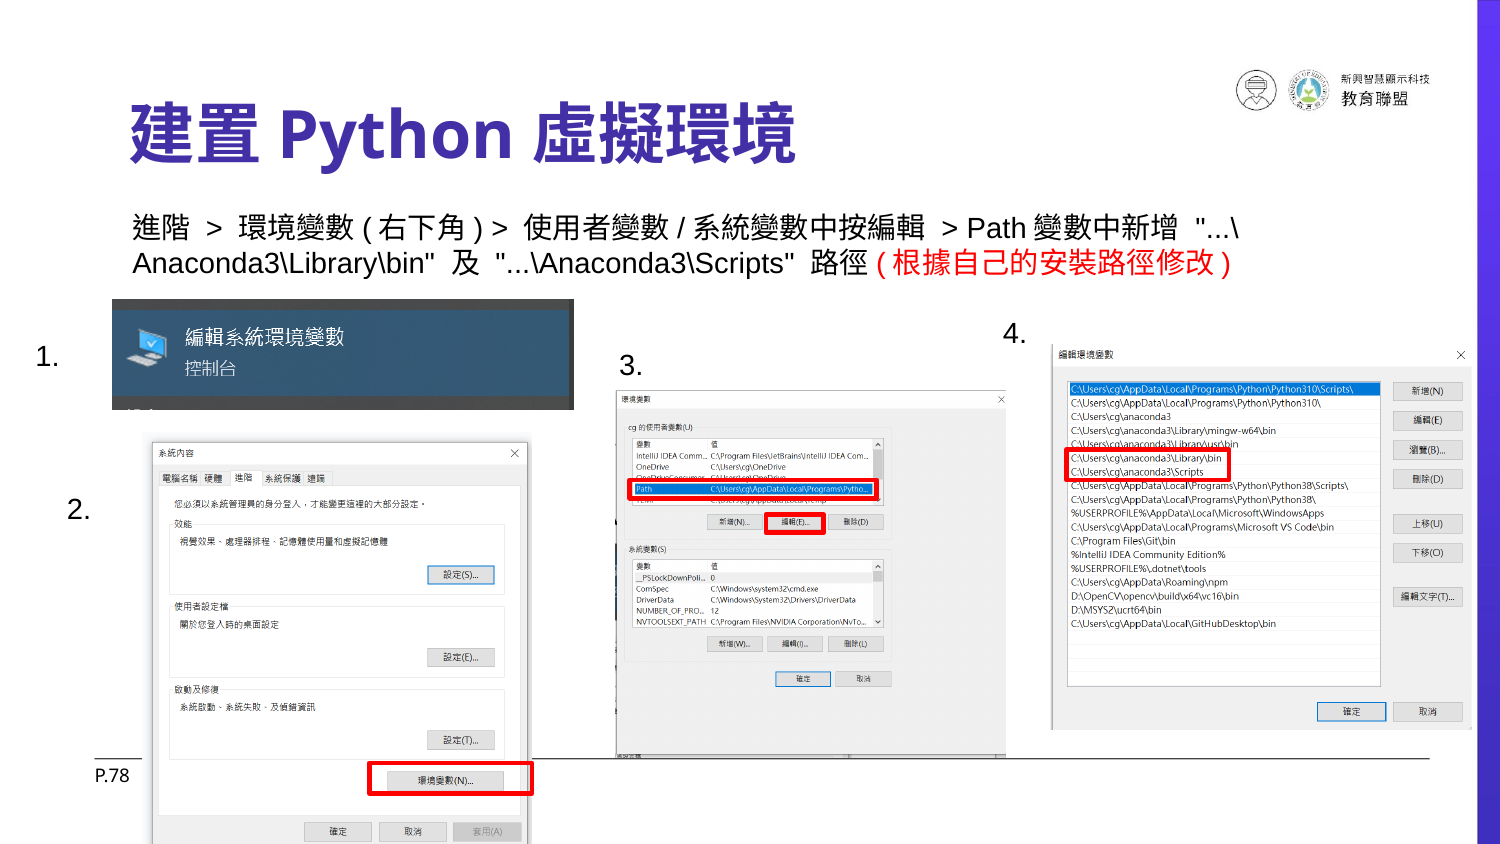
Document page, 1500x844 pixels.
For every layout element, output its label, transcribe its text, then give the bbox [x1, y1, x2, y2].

text_box 進階 > 環境變數(右下角) > 使用者變數/系統變數中按編輯 > Path變數中新增 "...\Anaconda3\Library\bin" 及 "...\Anaconda3\Scripts" 路徑(根據自己的安裝路徑修改) [117, 194, 1401, 295]
text_box 3. [604, 331, 667, 396]
title 建置Python虛擬環境 [117, 101, 1194, 173]
text_box 4. [987, 299, 1051, 365]
slide_number P.‹#› [83, 762, 136, 792]
picture [0, 0, 1500, 844]
text_box 2. [51, 474, 136, 540]
text_box 1. [20, 321, 105, 387]
